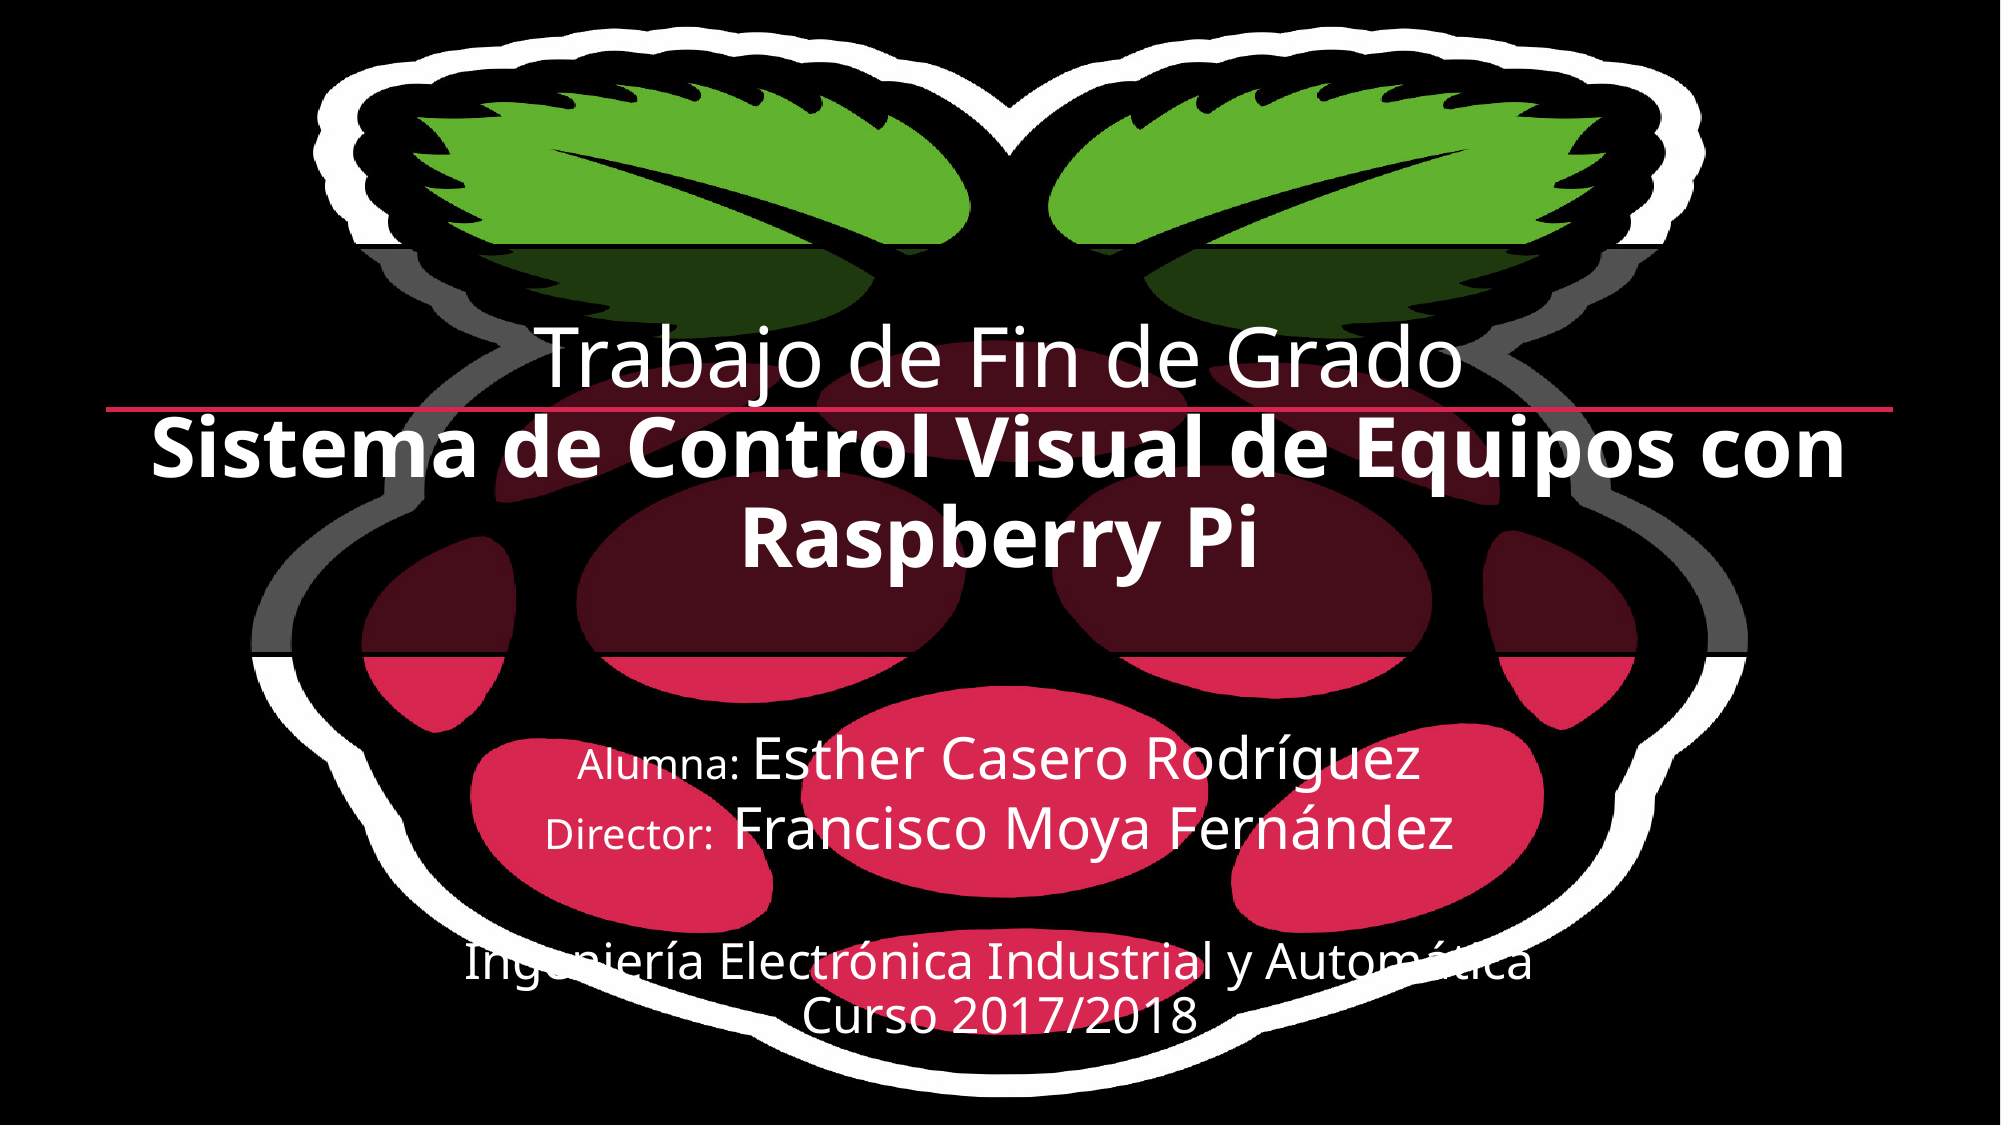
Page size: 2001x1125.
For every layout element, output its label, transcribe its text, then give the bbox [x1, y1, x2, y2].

text_box Trabajo de Fin de Grado Sistema de Control Visual de Equipos con Raspberry Pi [0, 246, 2000, 655]
picture [0, 0, 2001, 1125]
text_box Alumna: Esther Casero Rodríguez Director: Francisco Moya Fernández Ingeniería Electrónica Industrial y Automática Curso 2017/2018 [435, 712, 1567, 1065]
